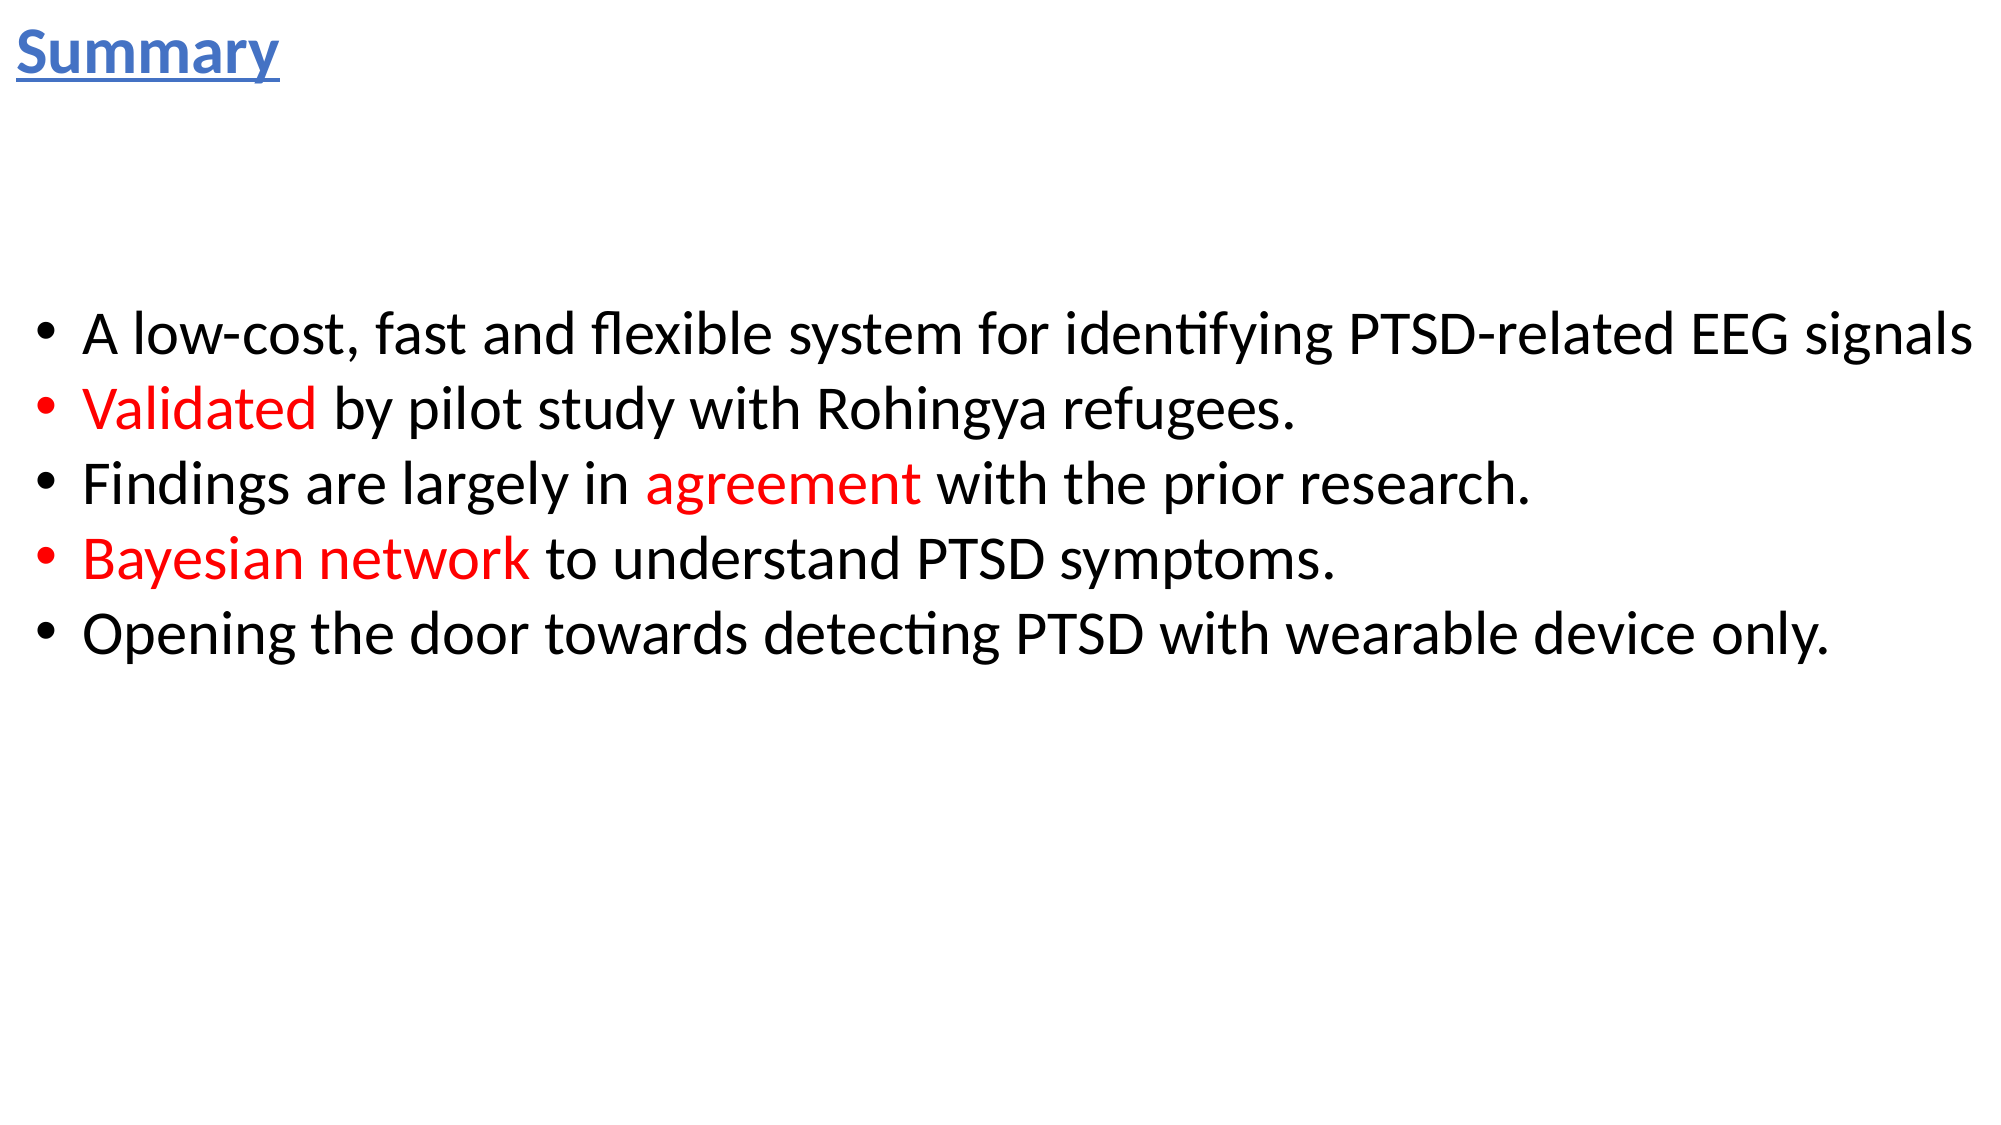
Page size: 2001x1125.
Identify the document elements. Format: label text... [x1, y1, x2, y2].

text_box A low-cost, fast and flexible system for identifying PTSD-related EEG signals Validated by pilot study with Rohingya refugees. Findings are largely in agreement with the prior research. Bayesian network to understand PTSD symptoms. Opening the door towards detecting PTSD with wearable device only. [20, 285, 1991, 675]
text_box Summary [1, 0, 296, 95]
